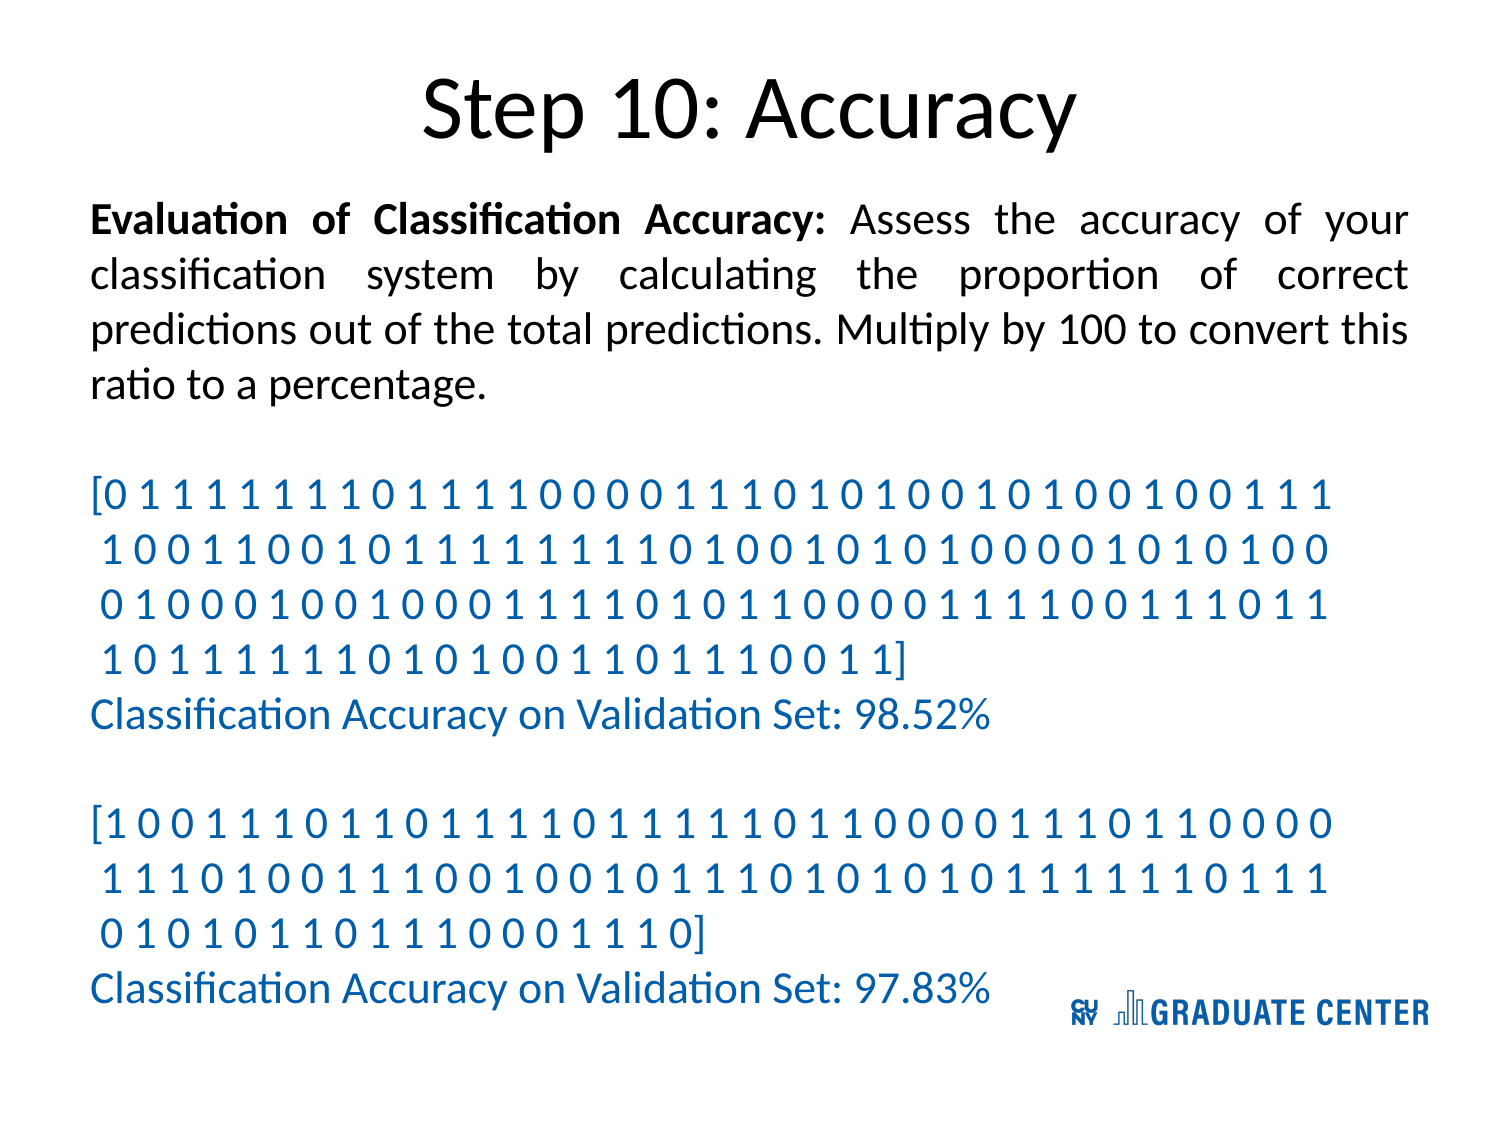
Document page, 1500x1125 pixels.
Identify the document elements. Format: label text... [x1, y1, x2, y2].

list Evaluation of Classification Accuracy: Assess the accuracy of your classification system by calculating the proportion of correct predictions out of the total predictions. Multiply by 100 to convert this ratio to a percentage. [0 1 1 1 1 1 1 1 0 1 1 1 1 0 0 0 0 1 1 1 0 1 0 1 0 0 1 0 1 0 0 1 0 0 1 1 1 1 0 0 1 1 0 0 1 0 1 1 1 1 1 1 1 1 0 1 0 0 1 0 1 0 1 0 0 0 0 1 0 1 0 1 0 0 0 1 0 0 0 1 0 0 1 0 0 0 1 1 1 1 0 1 0 1 1 0 0 0 0 1 1 1 1 0 0 1 1 1 0 1 1 1 0 1 1 1 1 1 1 0 1 0 1 0 0 1 1 0 1 1 1 0 0 1 1] Classification Accuracy on Validation Set: 98.52% [1 0 0 1 1 1 0 1 1 0 1 1 1 1 0 1 1 1 1 1 0 1 1 0 0 0 0 1 1 1 0 1 1 0 0 0 0 1 1 1 0 1 0 0 1 1 1 0 0 1 0 0 1 0 1 1 1 0 1 0 1 0 1 0 1 1 1 1 1 1 0 1 1 1 0 1 0 1 0 1 1 0 1 1 1 0 0 0 1 1 1 0] Classification Accuracy on Validation Set: 97.83% [75, 180, 1425, 895]
title Step 10: Accuracy [75, 8, 1425, 180]
picture [1064, 981, 1436, 1038]
